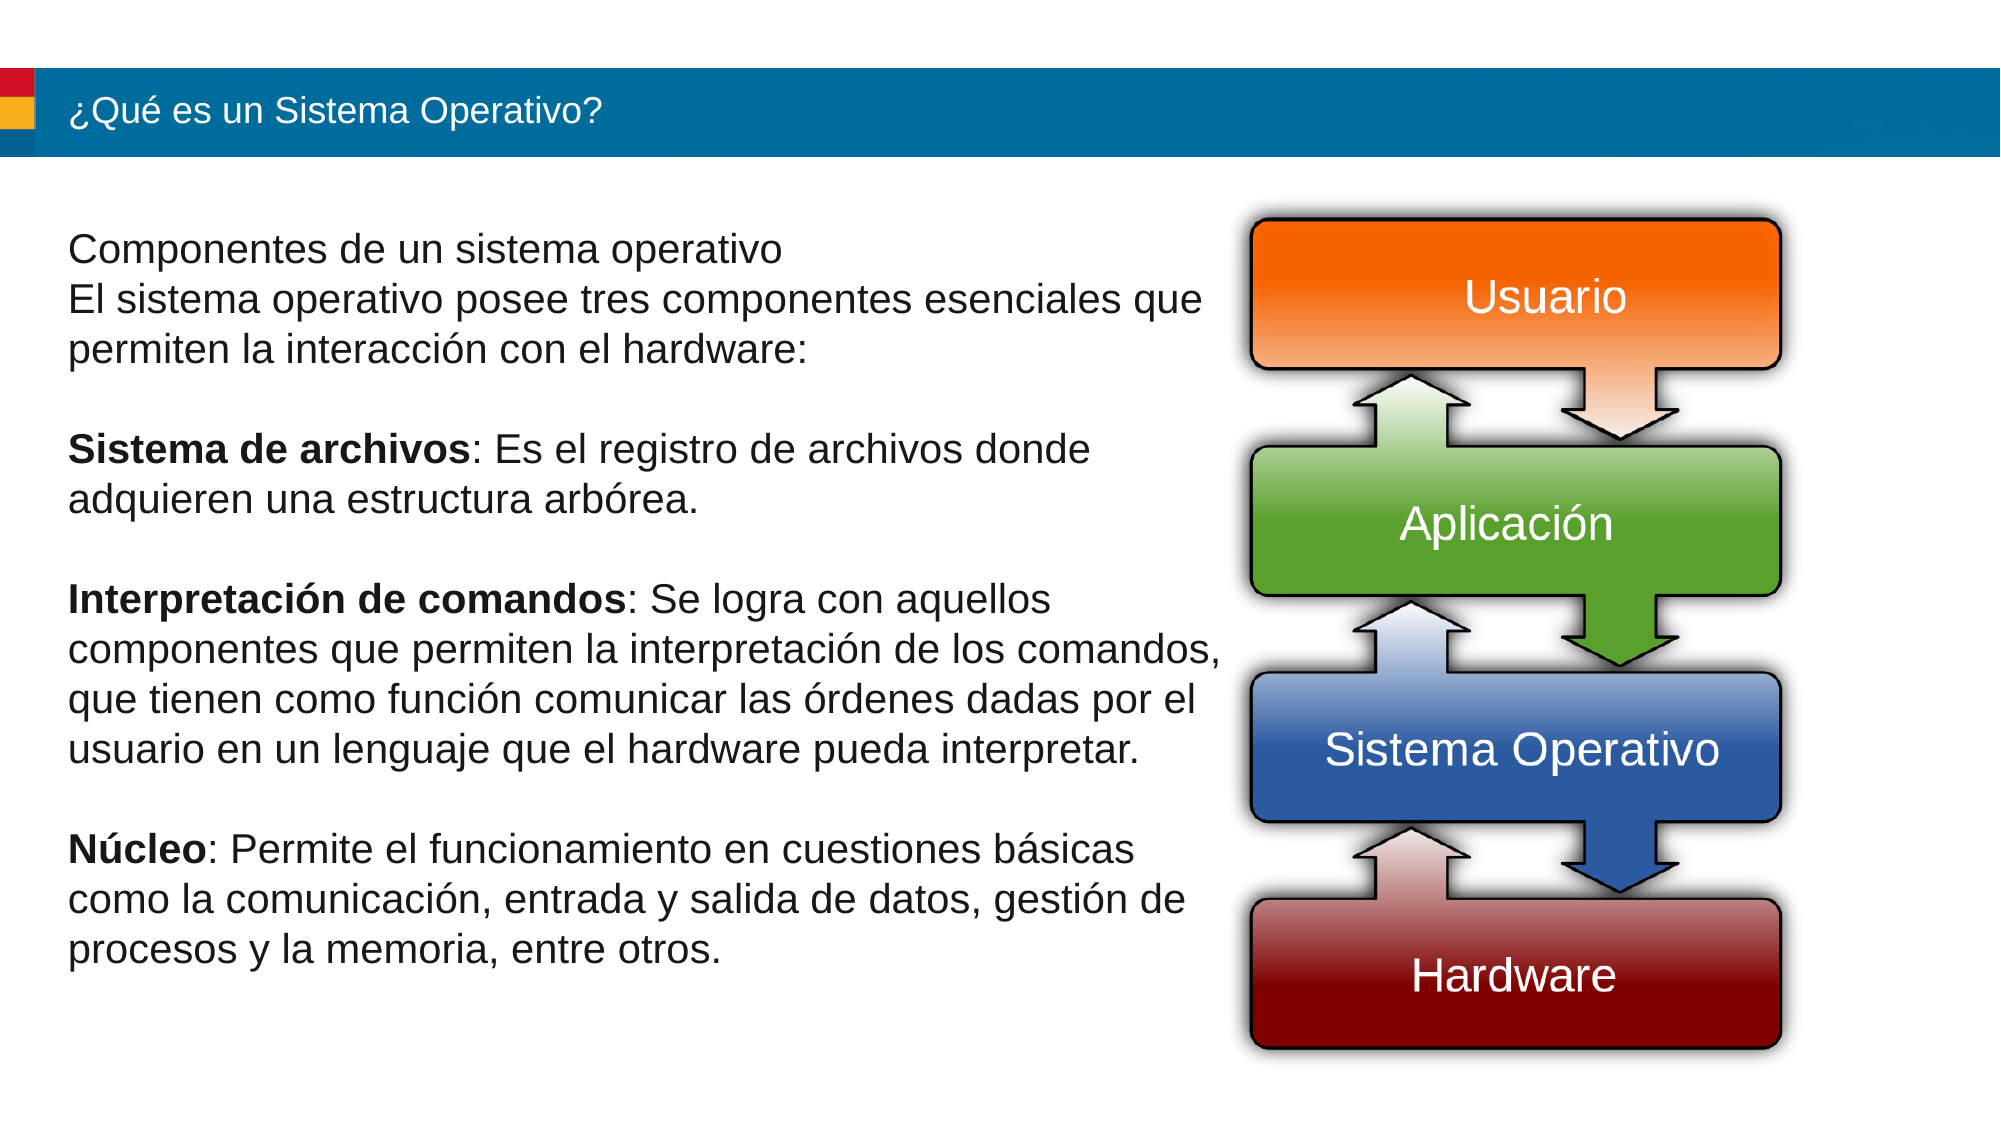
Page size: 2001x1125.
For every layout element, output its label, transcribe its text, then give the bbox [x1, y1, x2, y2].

text_box Componentes de un sistema operativo El sistema operativo posee tres componentes esenciales que permiten la interacción con el hardware: Sistema de archivos: Es el registro de archivos donde adquieren una estructura arbórea. Interpretación de comandos: Se logra con aquellos componentes que permiten la interpretación de los comandos, que tienen como función comunicar las órdenes dadas por el usuario en un lenguaje que el hardware pueda interpretar. Núcleo: Permite el funcionamiento en cuestiones básicas como la comunicación, entrada y salida de datos, gestión de procesos y la memoria, entre otros. [53, 214, 1215, 980]
picture [1215, 188, 1816, 1078]
picture [0, 68, 35, 129]
title ¿Qué es un Sistema Operativo? [53, 78, 1596, 145]
